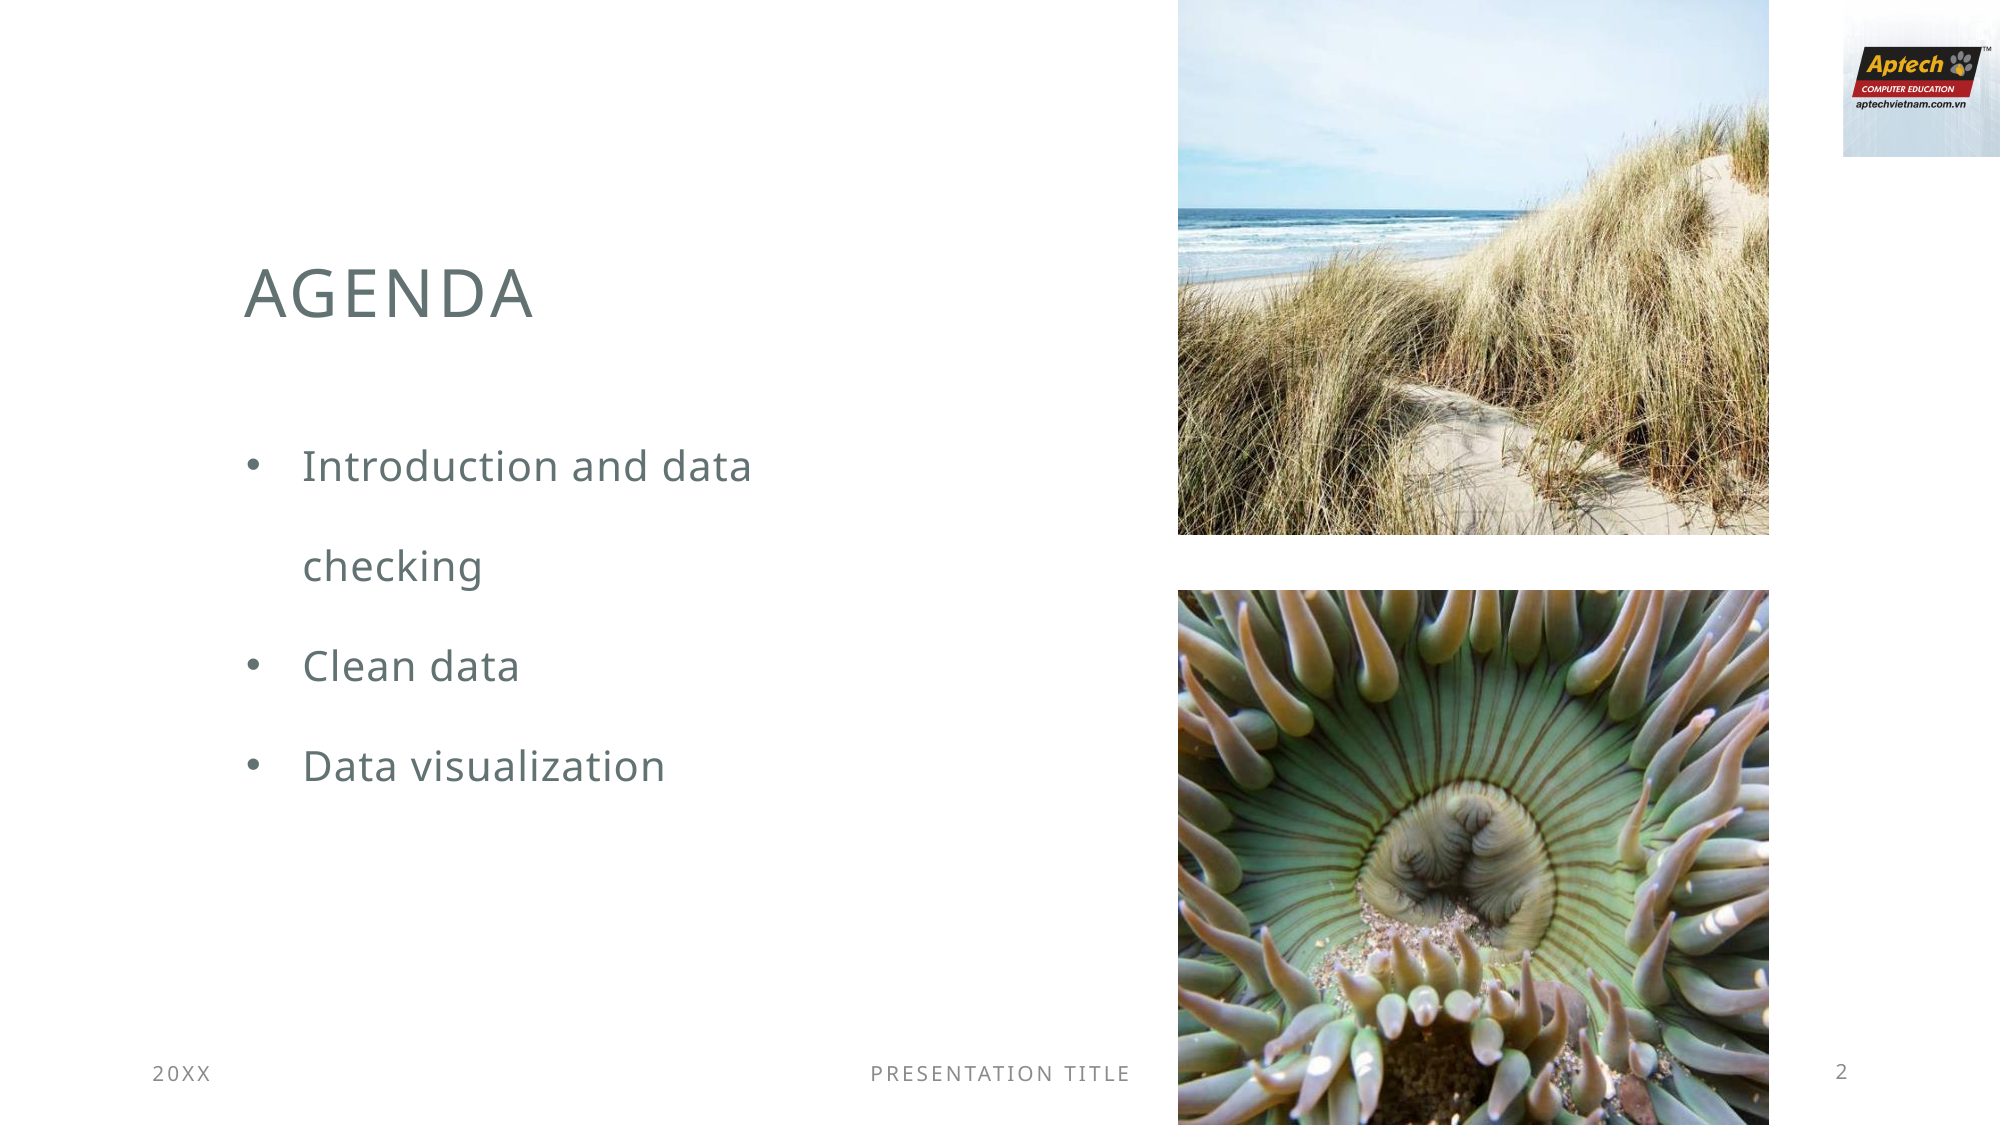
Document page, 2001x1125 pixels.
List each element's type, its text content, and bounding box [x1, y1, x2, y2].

slide_number 2 [1769, 1042, 1863, 1103]
title Agenda [229, 154, 1000, 339]
picture [1843, 0, 2000, 157]
slide_number 20XX [137, 1042, 588, 1103]
picture [1178, 590, 1769, 1125]
picture [1178, 0, 1769, 535]
footer PRESENTATION TITLE [662, 1042, 1178, 1103]
list Introduction and data checking Clean data Data visualization​ [231, 382, 898, 900]
